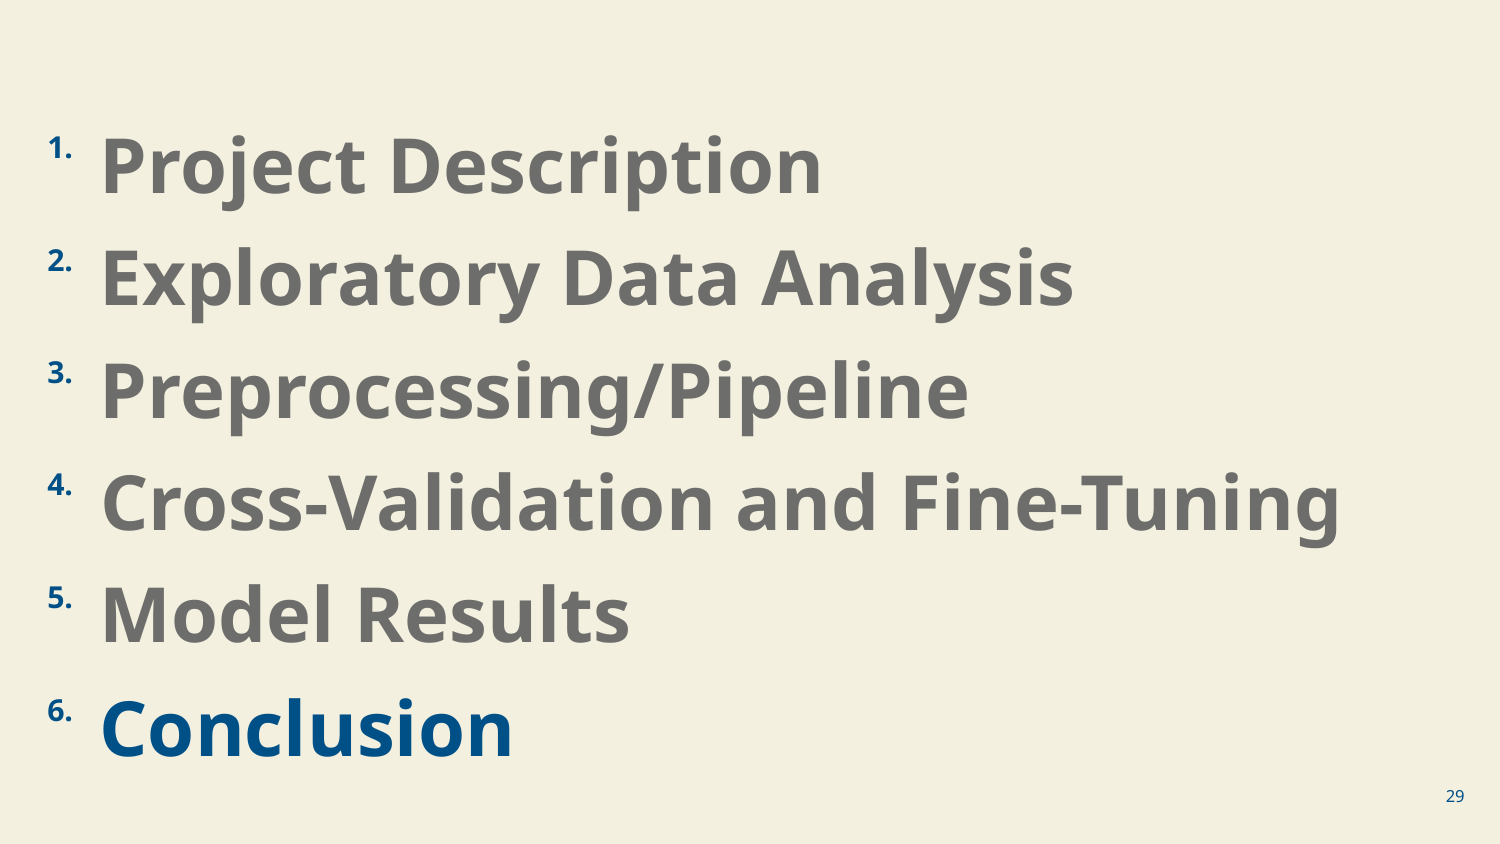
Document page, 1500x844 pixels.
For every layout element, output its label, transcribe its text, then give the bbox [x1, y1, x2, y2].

text_box 6. [32, 685, 97, 743]
text_box 5. [32, 571, 97, 629]
text_box Preprocessing/Pipeline [84, 347, 1241, 429]
text_box 2. [32, 234, 97, 293]
text_box Conclusion [84, 685, 1241, 767]
slide_number ‹#› [1389, 764, 1480, 830]
text_box Exploratory Data Analysis [84, 234, 1241, 316]
text_box 4. [32, 459, 97, 517]
text_box 1. [32, 122, 97, 180]
text_box 3. [32, 347, 97, 405]
text_box Cross-Validation and Fine-Tuning [85, 459, 1452, 541]
text_box Project Description [84, 122, 1241, 204]
text_box Model Results [84, 571, 1241, 653]
